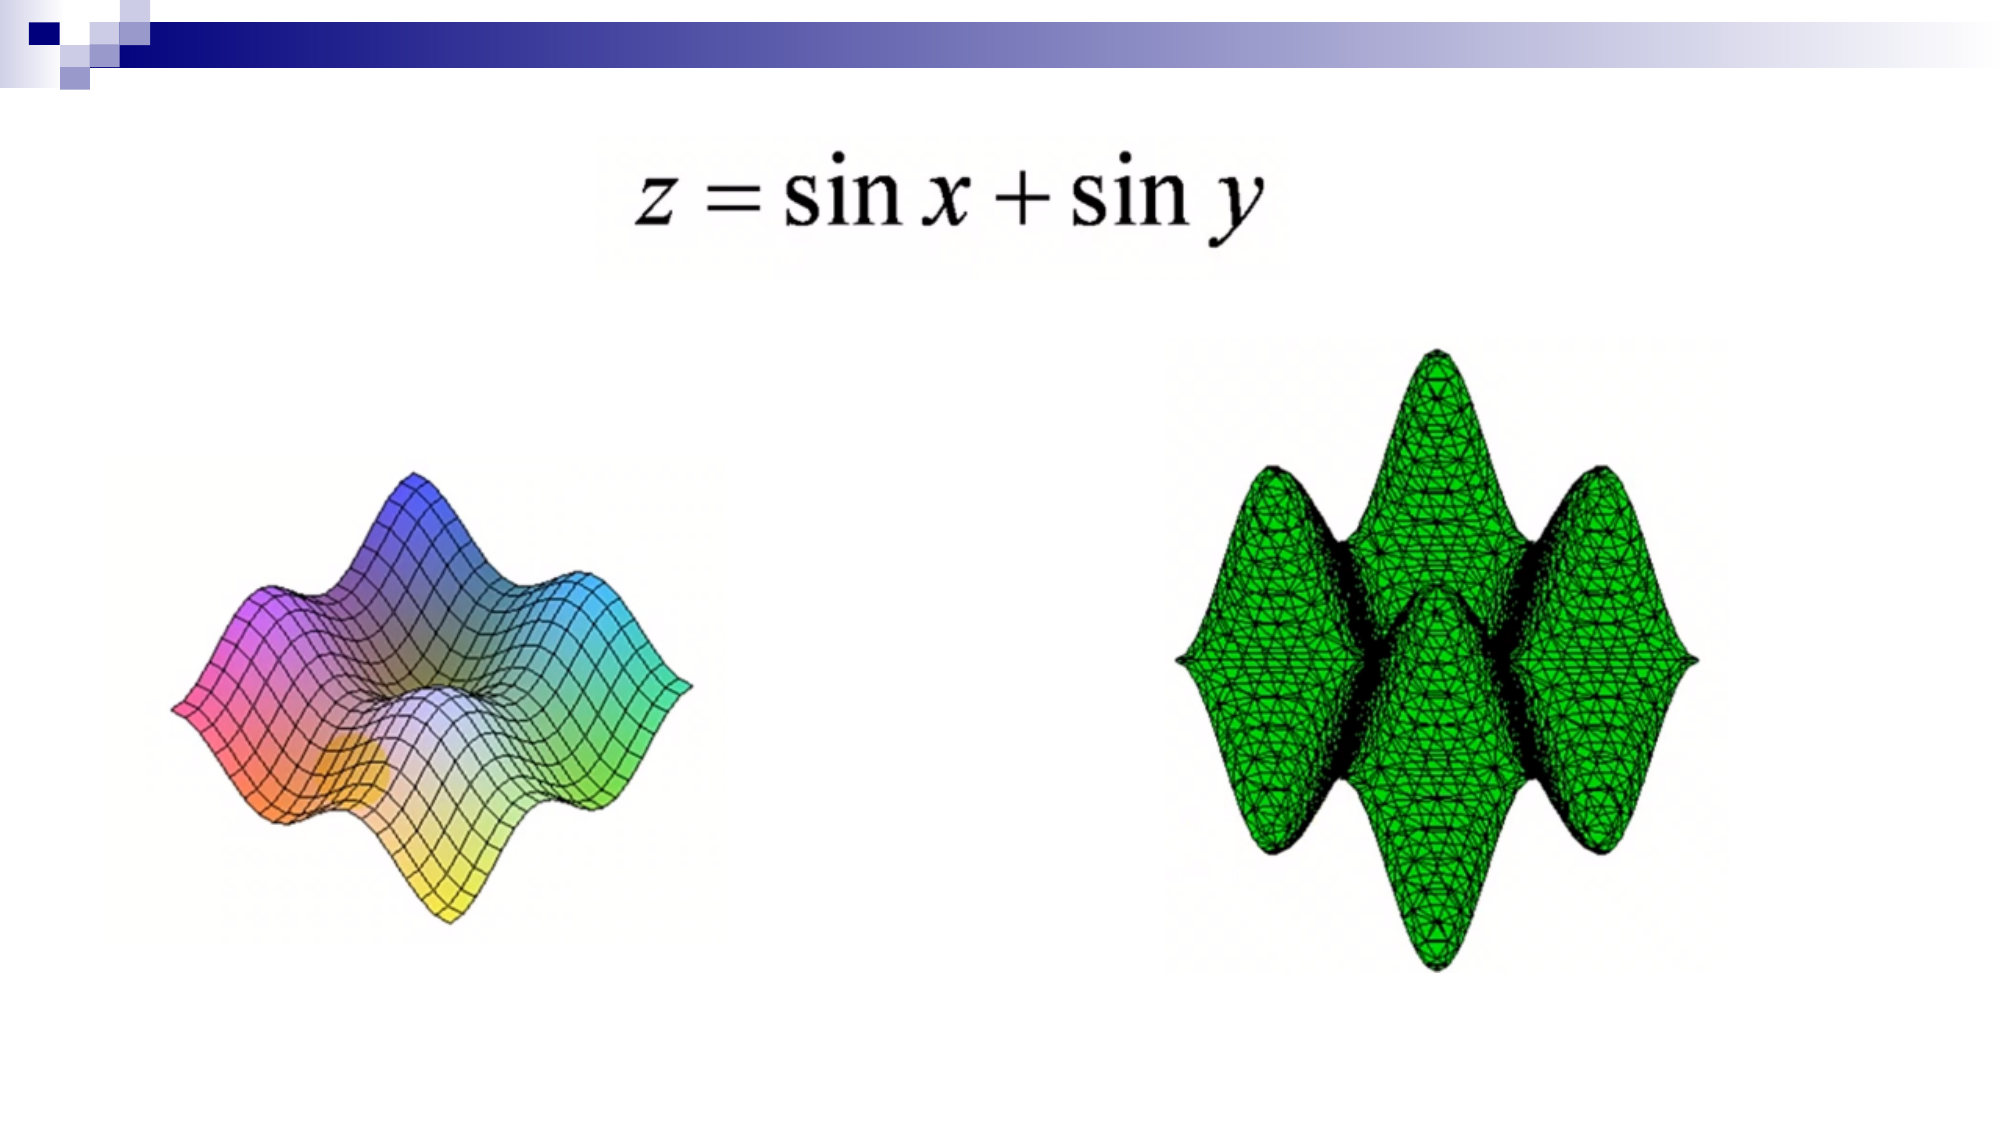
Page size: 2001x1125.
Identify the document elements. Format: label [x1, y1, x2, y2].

picture [595, 135, 1290, 281]
picture [1165, 338, 1730, 973]
picture [102, 457, 726, 944]
